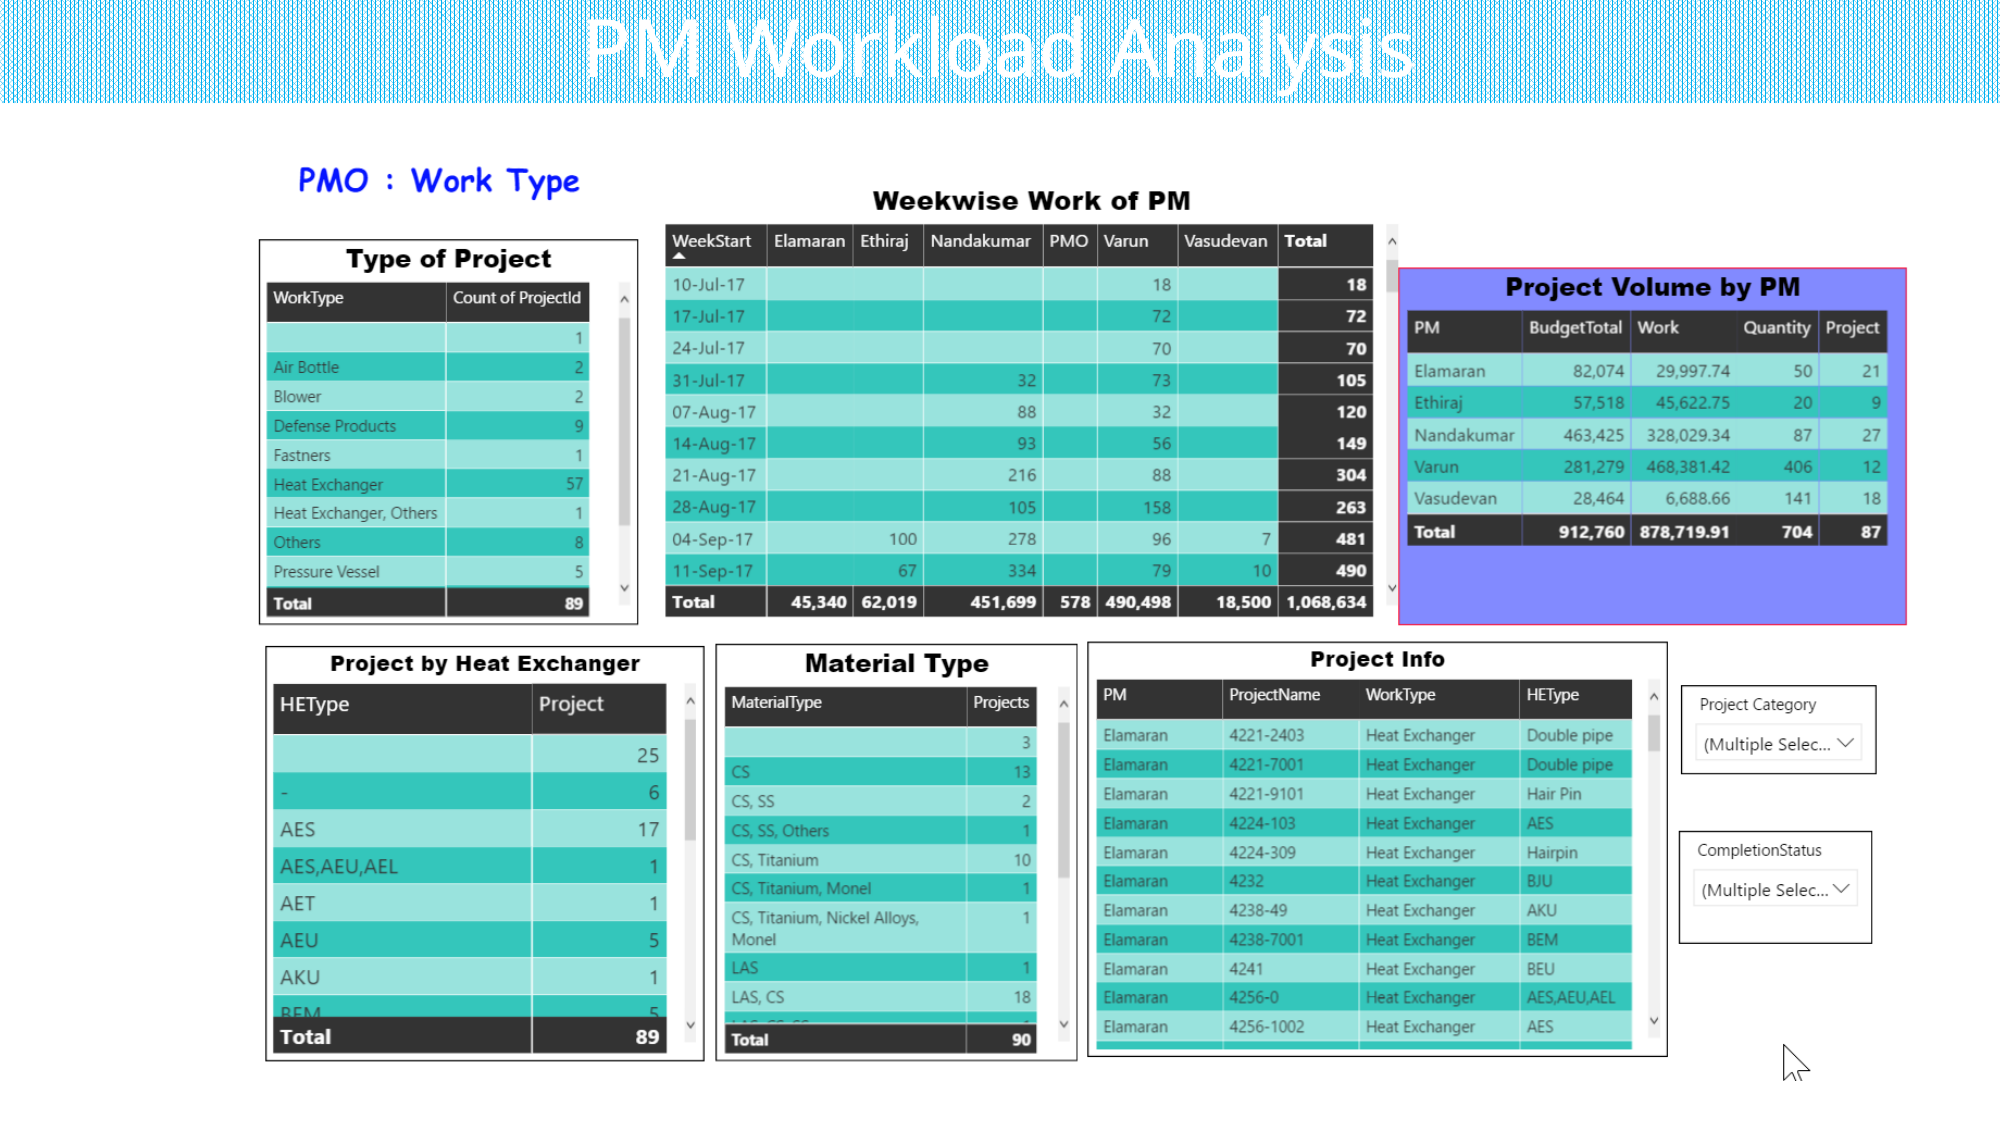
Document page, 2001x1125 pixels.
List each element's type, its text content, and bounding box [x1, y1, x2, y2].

title PM Workload Analysis [0, 0, 2000, 104]
picture [248, 137, 1918, 1081]
